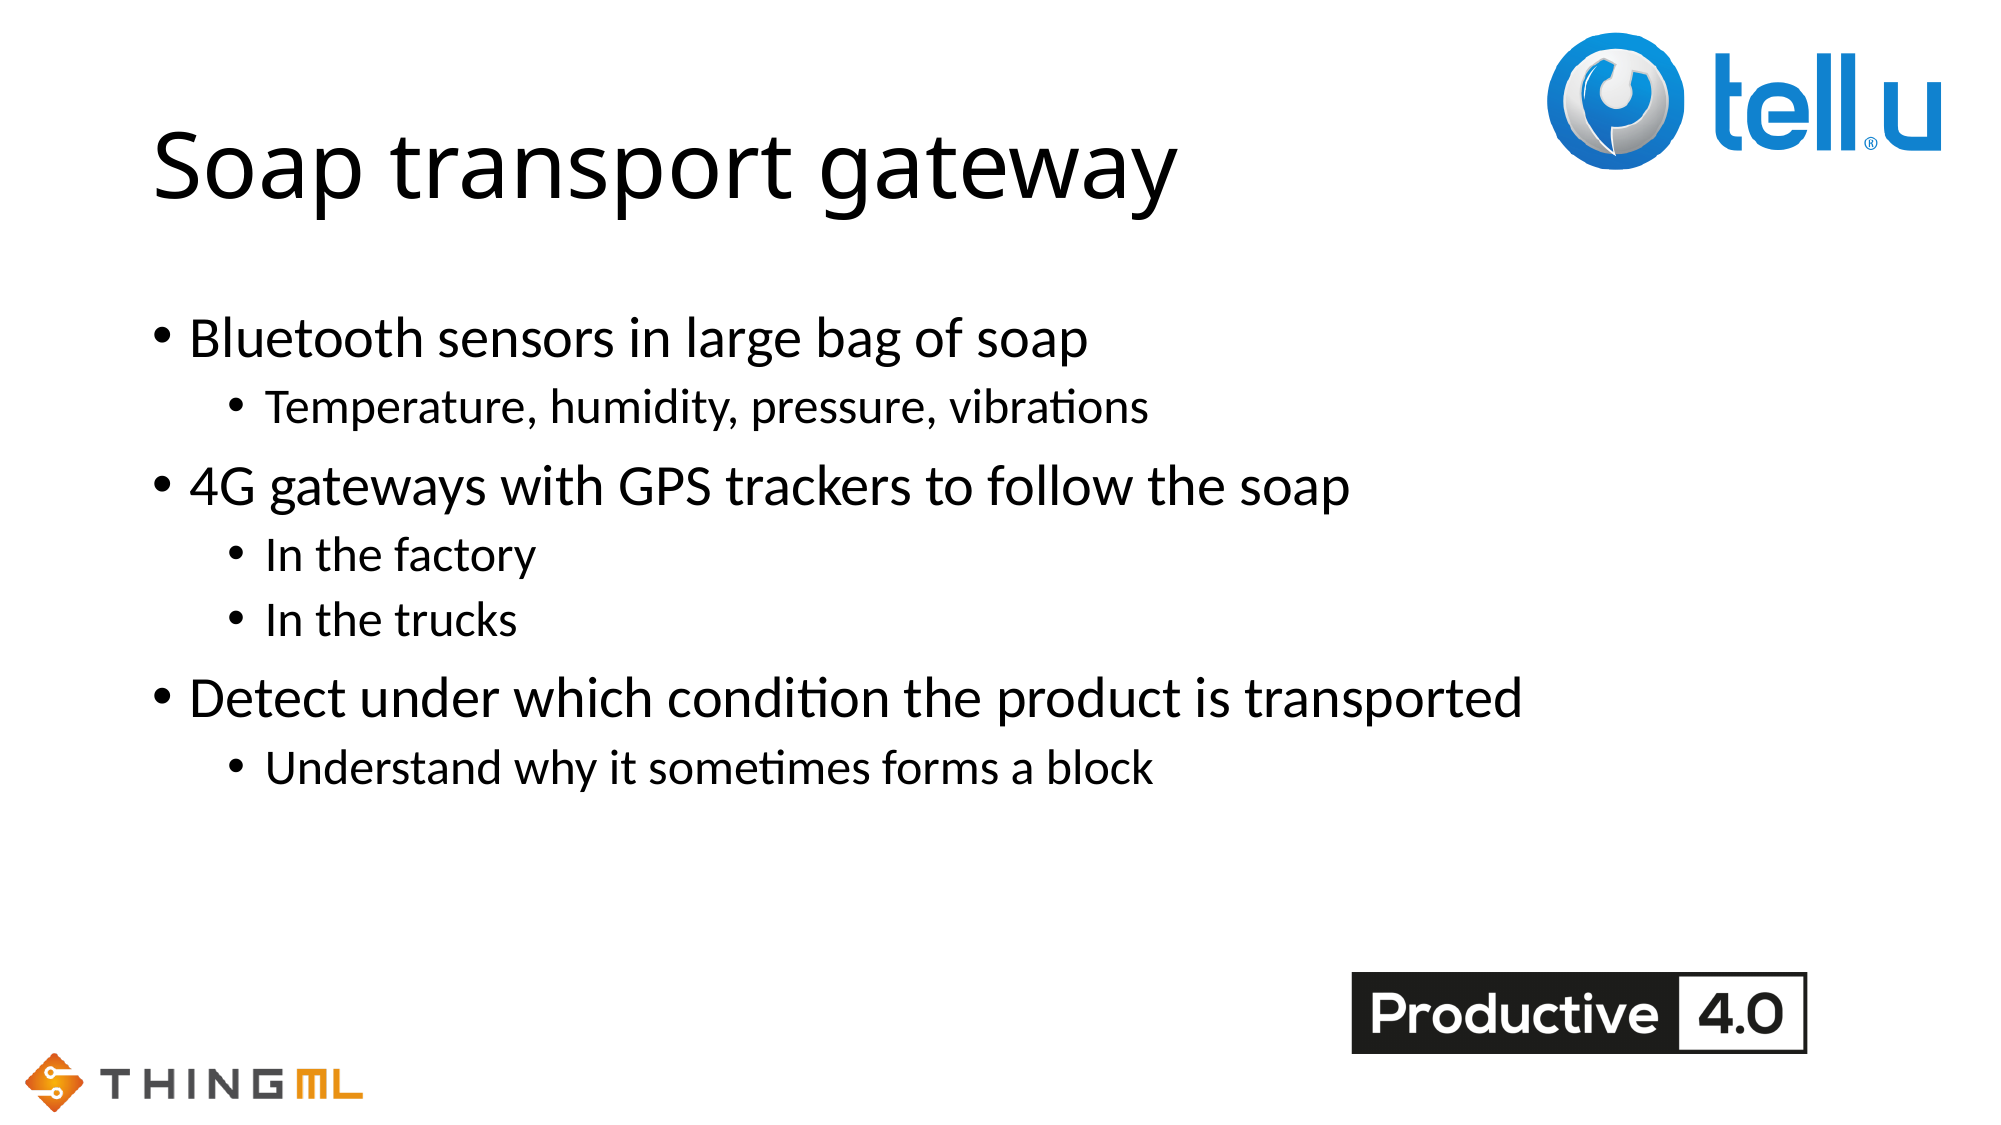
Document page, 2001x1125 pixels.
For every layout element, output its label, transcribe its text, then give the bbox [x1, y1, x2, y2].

picture [0, 1042, 391, 1121]
list Bluetooth sensors in large bag of soap Temperature, humidity, pressure, vibrations 4G gateways with GPS trackers to follow the soap In the factory In the trucks Detect under which condition the product is transported Understand why it sometimes forms a block [137, 299, 1863, 1014]
picture [1528, 20, 1956, 184]
picture [1351, 972, 1808, 1054]
title Soap transport gateway [137, 59, 1863, 278]
